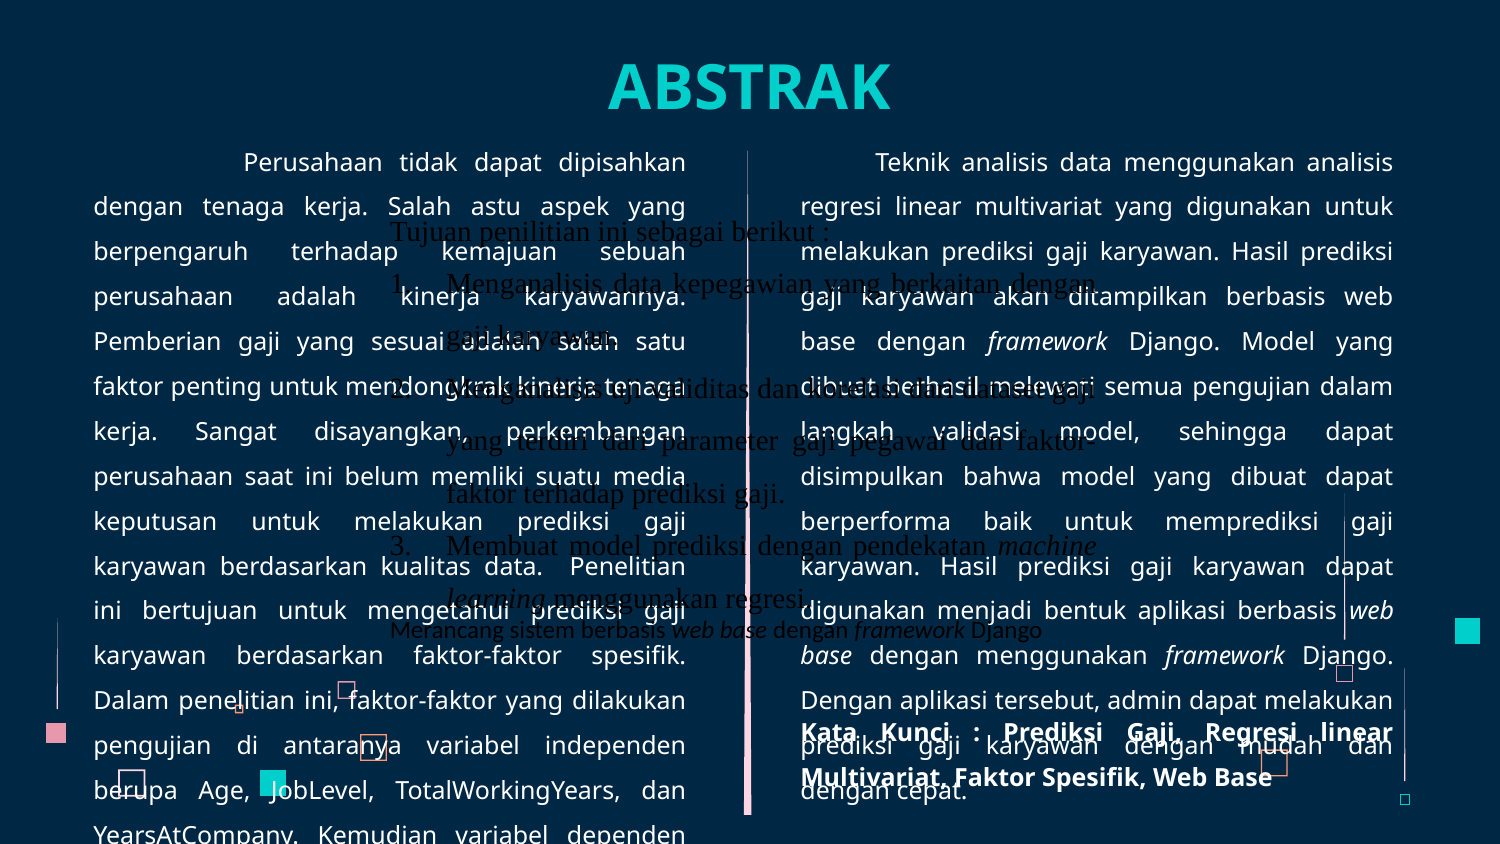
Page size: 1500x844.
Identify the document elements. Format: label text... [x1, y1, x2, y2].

text_box Kata Kunci : Prediksi Gaji, Regresi linear Multivariat, Faktor Spesifik, Web Base [785, 694, 1409, 800]
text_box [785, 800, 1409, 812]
text_box [743, 652, 752, 815]
text_box Teknik analisis data menggunakan analisis regresi linear multivariat yang digunakan untuk melakukan prediksi gaji karyawan. Hasil prediksi gaji karyawan akan ditampilkan berbasis web base dengan framework Django. Model yang dibuat berhasil melewati semua pengujian dalam langkah validasi model, sehingga dapat disimpulkan bahwa model yang dibuat dapat berperforma baik untuk memprediksi gaji karyawan. Hasil prediksi gaji karyawan dapat digunakan menjadi bentuk aplikasi berbasis web base dengan menggunakan framework Django. Dengan aplikasi tersebut, admin dapat melakukan prediksi gaji karyawan dengan mudah dan dengan cepat. [785, 123, 1409, 694]
text_box Perusahaan tidak dapat dipisahkan dengan tenaga kerja. Salah astu aspek yang berpengaruh terhadap kemajuan sebuah perusahaan adalah kinerja karyawannya. Pemberian gaji yang sesuai adalah salah satu faktor penting untuk mendongkrak kinerja tenaga kerja. Sangat disayangkan, perkembangan perusahaan saat ini belum memliki suatu media keputusan untuk melakukan prediksi gaji karyawan berdasarkan kualitas data. Penelitian ini bertujuan untuk mengetahui prediksi gaji karyawan berdasarkan faktor-faktor spesifik. Dalam penelitian ini, faktor-faktor yang dilakukan pengujian di antaranya variabel independen berupa Age, JobLevel, TotalWorkingYears, dan YearsAtCompany. Kemudian variabel dependen beupa MonthlyIncome. [78, 123, 702, 844]
title ABSTRAK [588, 41, 912, 137]
text_box Tujuan penilitian ini sebagai berikut : Menganalisis data kepegawian yang berkaitan dengan gaji karyawan. Menganalisis uji validitas dan korelasi dari dataset gaji yang terdiri dari parameter gaji pegawai dan faktor-faktor terhadap prediksi gaji. Membuat model prediksi dengan pendekatan machine learning menggunakan regresi. Merancang sistem berbasis web base dengan framework Django [374, 186, 1125, 652]
